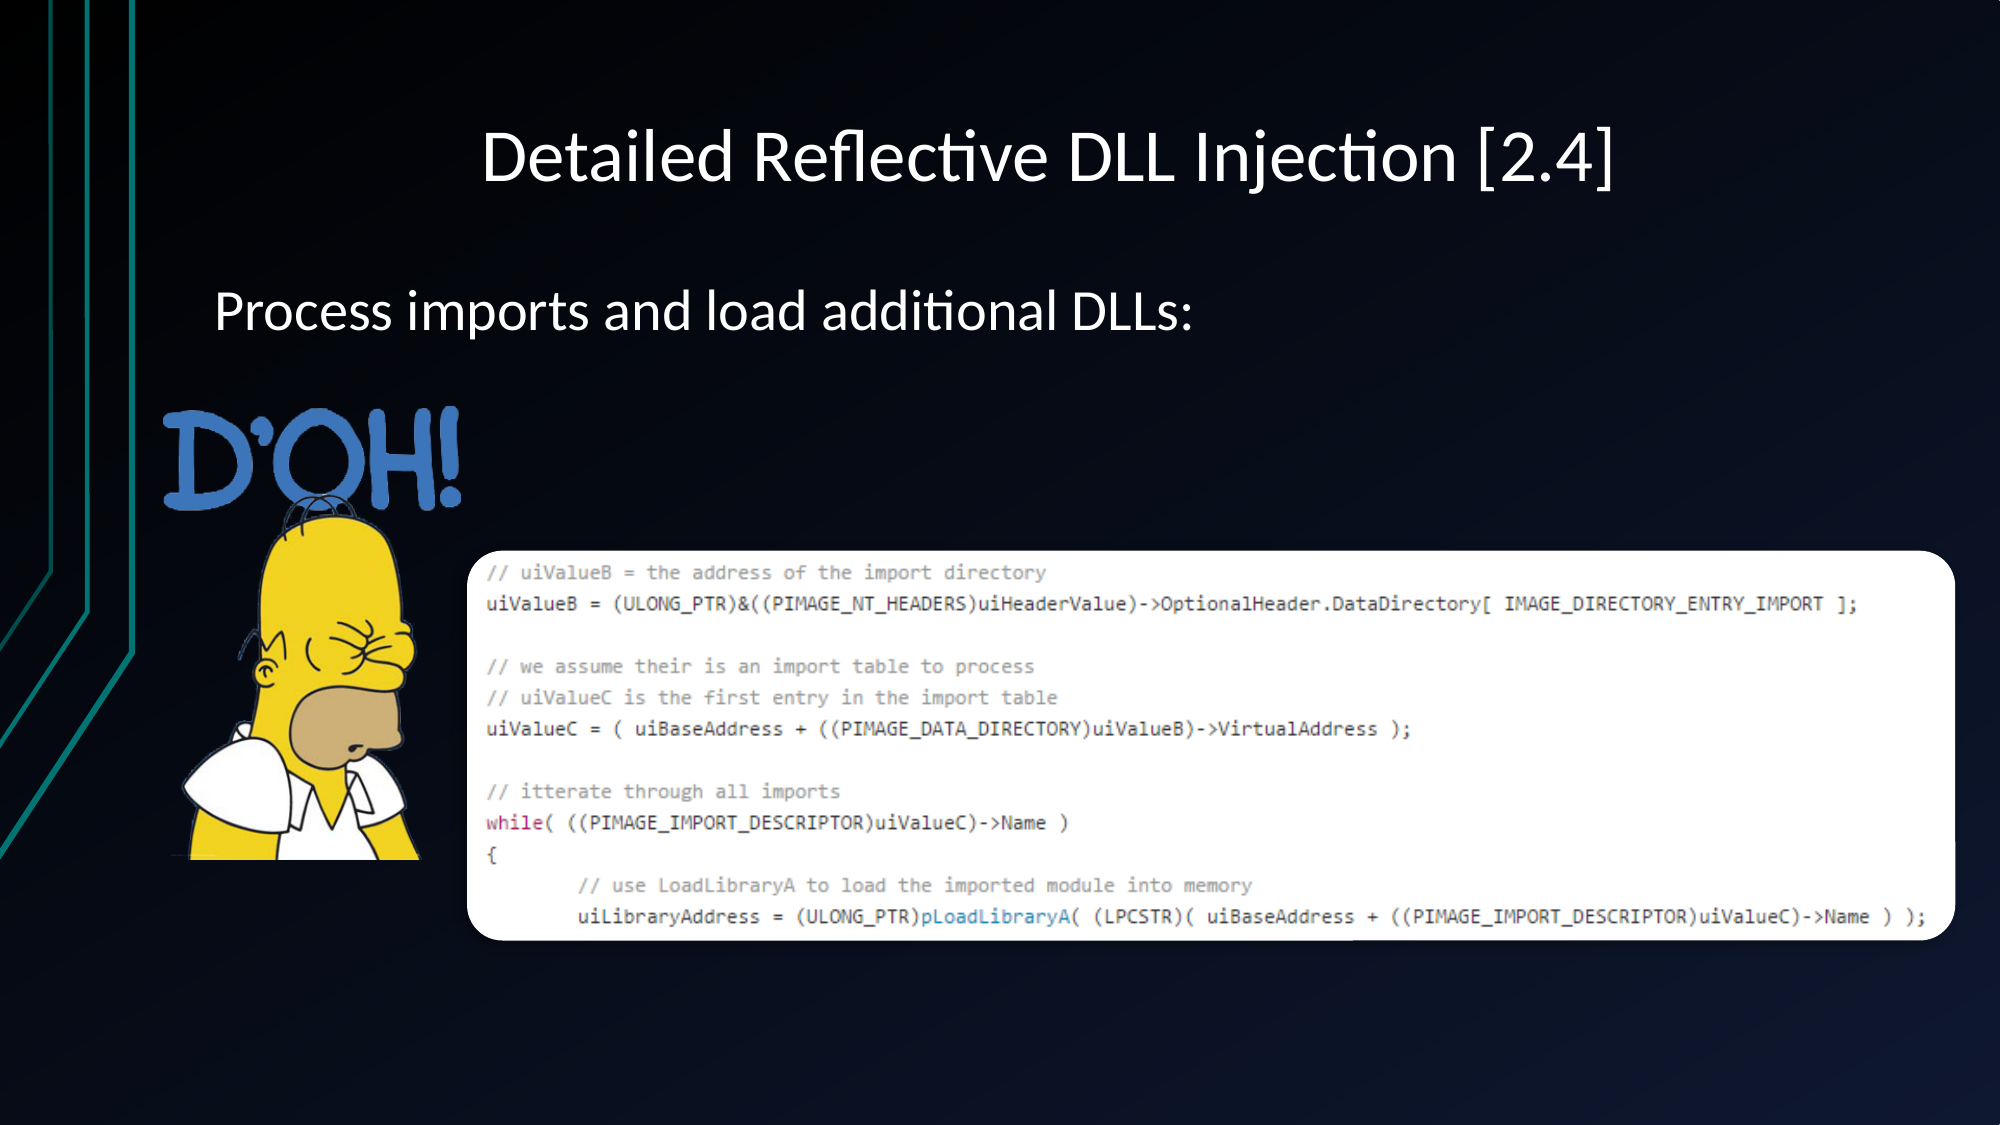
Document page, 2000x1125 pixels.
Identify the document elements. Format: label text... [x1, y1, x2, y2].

text_box Detailed Reflective DLL Injection [2.4] [199, 89, 1900, 208]
picture [160, 405, 463, 860]
text_box Process imports and load additional DLLs: [199, 264, 1441, 350]
picture [466, 550, 1956, 941]
